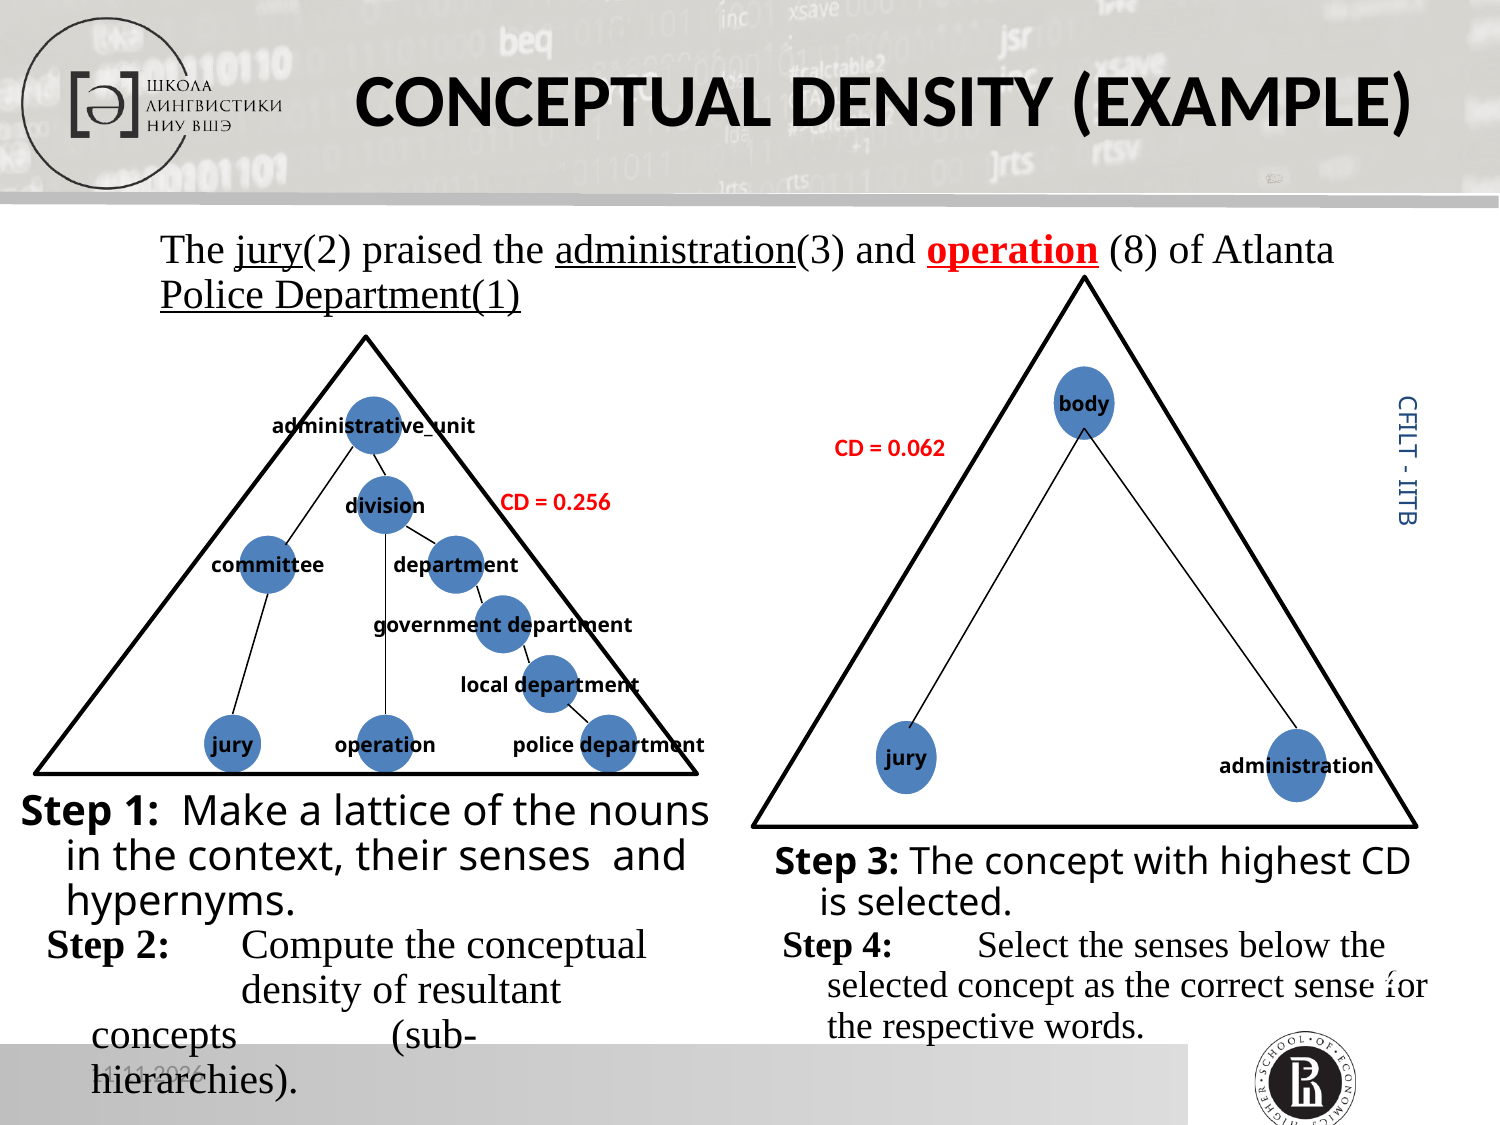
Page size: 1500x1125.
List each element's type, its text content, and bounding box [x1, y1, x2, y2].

text_box 54 [1333, 940, 1434, 1026]
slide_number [75, 1065, 425, 1103]
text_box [1046, 477, 1335, 691]
slide_number 54 [1074, 1048, 1425, 1103]
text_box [34, 336, 698, 775]
text_box Step 4: Select the senses below the selected concept as the correct sense for the respective words. [767, 917, 1457, 1048]
title CONCEPTUAL DENSITY (EXAMPLE) [288, 2, 1483, 190]
text_box [950, 274, 1208, 495]
text_box CD = 0.062 [801, 413, 980, 480]
text_box [750, 666, 1379, 829]
list The jury(2) praised the administration(3) and operation (8) of Atlanta Police Department(1) [88, 220, 1400, 976]
text_box Step 2: Compute the conceptual density of resultant concepts (sub-hierarchies). [31, 915, 700, 1065]
text_box CFILT - IITB [1379, 380, 1440, 906]
text_box Step 1: Make a lattice of the nouns in the context, their senses and hypernyms. [5, 782, 736, 940]
picture [17, 13, 282, 193]
text_box Step 3: The concept with highest CD is selected. [759, 835, 1455, 914]
picture [1254, 1103, 1356, 1125]
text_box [852, 496, 1041, 673]
